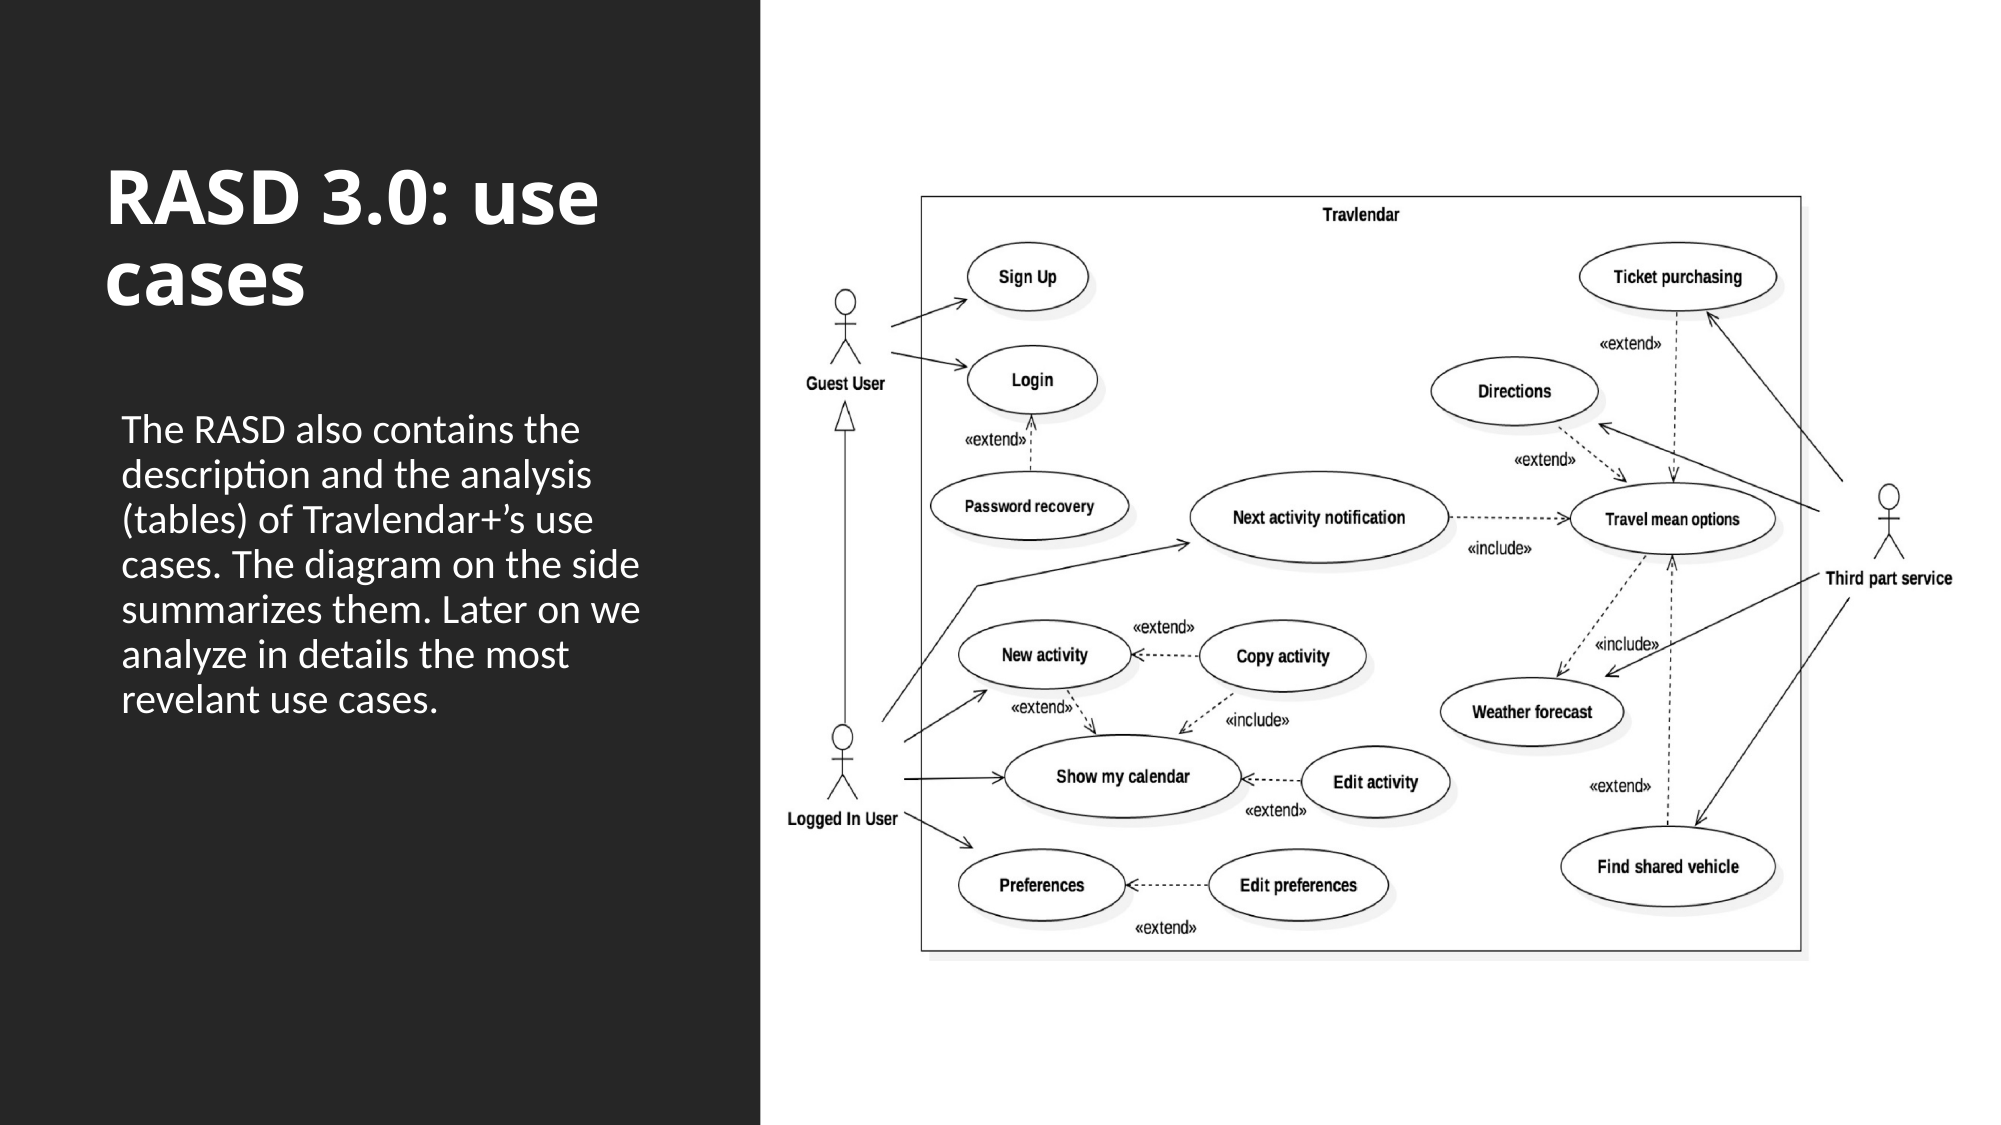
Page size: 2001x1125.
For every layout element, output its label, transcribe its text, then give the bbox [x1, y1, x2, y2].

list The RASD also contains the description and the analysis (tables) of Travlendar+’s use cases. The diagram on the side summarizes them. Later on we analyze in details the most revelant use cases. [106, 399, 708, 1020]
title RASD 3.0: use cases [89, 103, 726, 379]
text_box [0, 0, 761, 1125]
picture [767, 149, 2000, 975]
